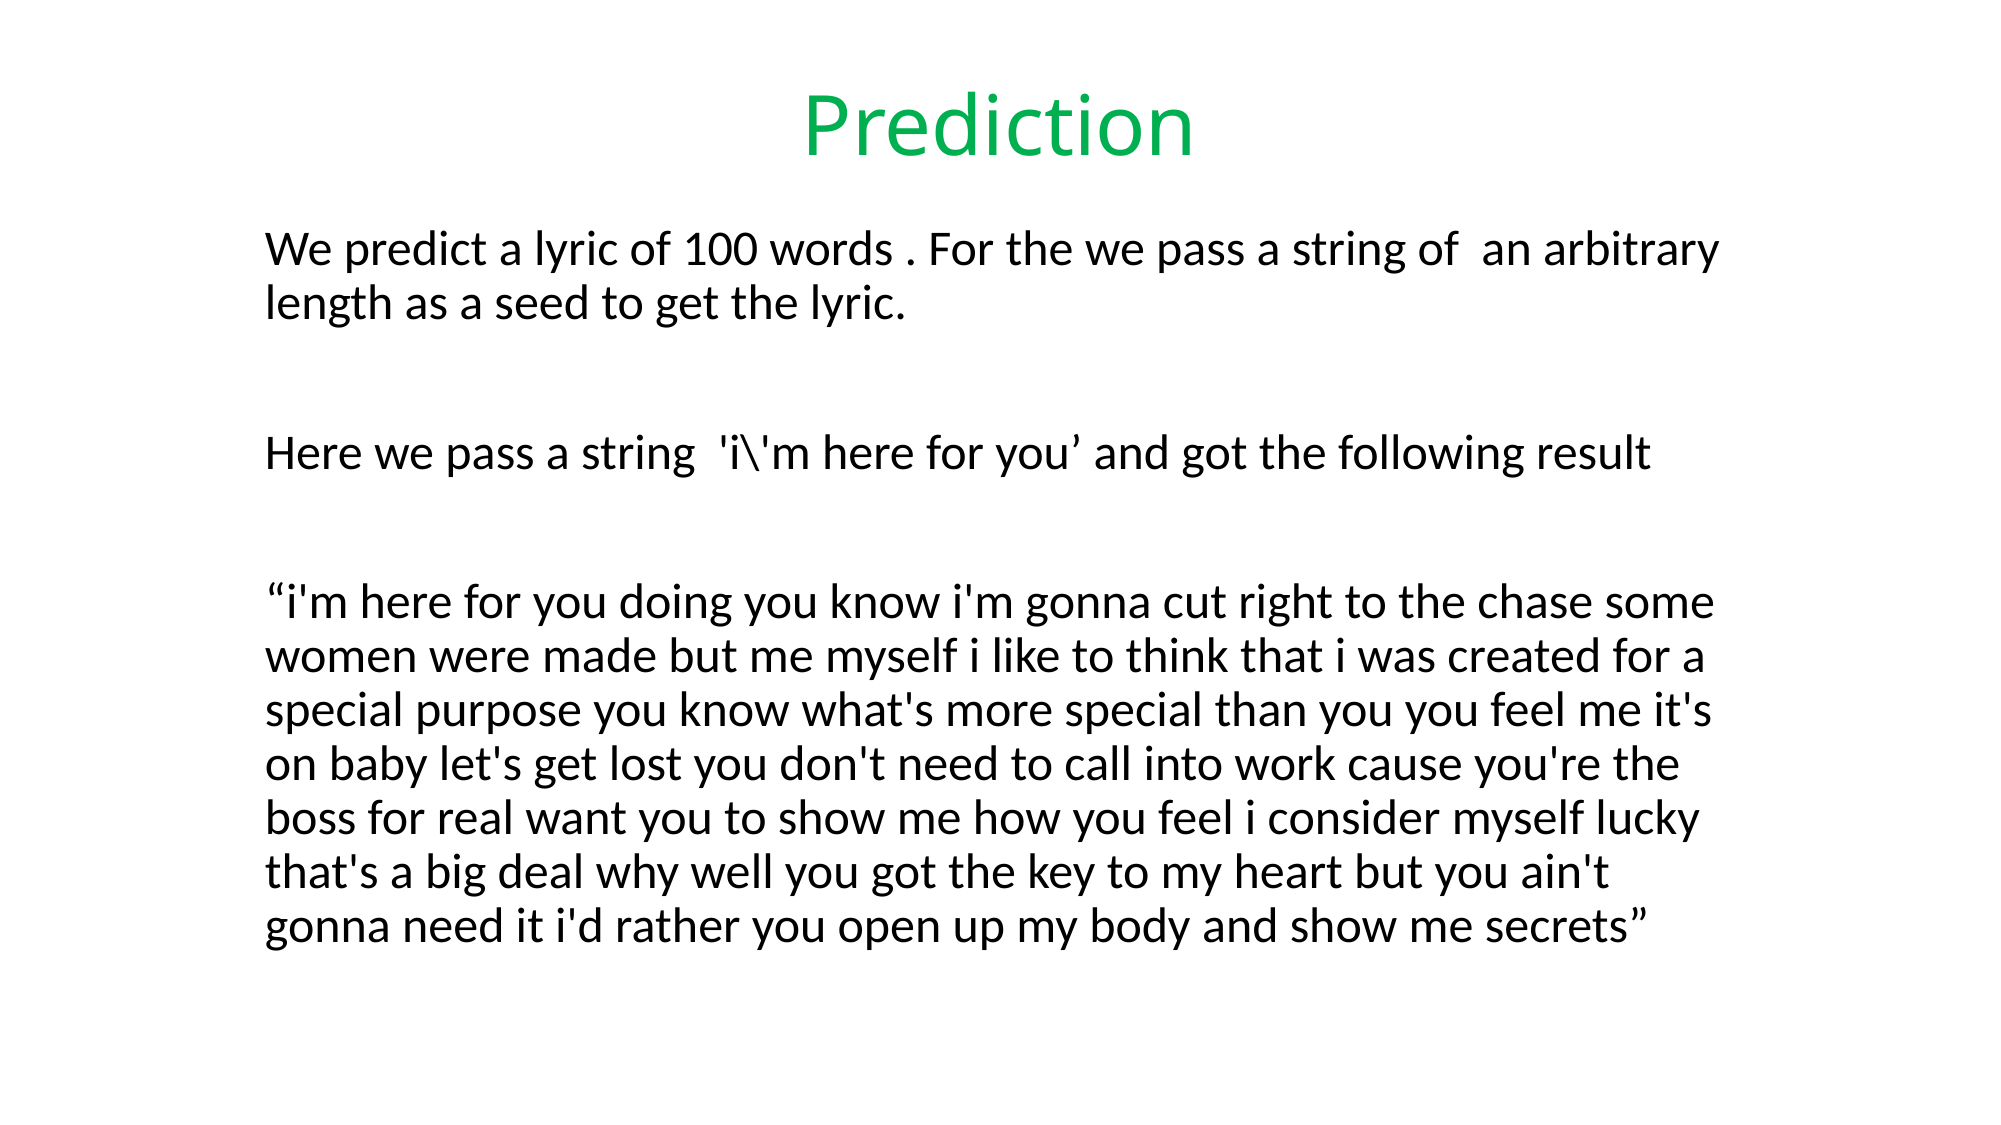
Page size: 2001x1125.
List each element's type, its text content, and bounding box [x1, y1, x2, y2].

subtitle We predict a lyric of 100 words . For the we pass a string of an arbitrary length as a seed to get the lyric. Here we pass a string 'i\'m here for you’ and got the following result “i'm here for you doing you know i'm gonna cut right to the chase some women were made but me myself i like to think that i was created for a special purpose you know what's more special than you you feel me it's on baby let's get lost you don't need to call into work cause you're the boss for real want you to show me how you feel i consider myself lucky that's a big deal why well you got the key to my heart but you ain't gonna need it i'd rather you open up my body and show me secrets” [249, 214, 1750, 1057]
title Prediction [249, 68, 1750, 181]
